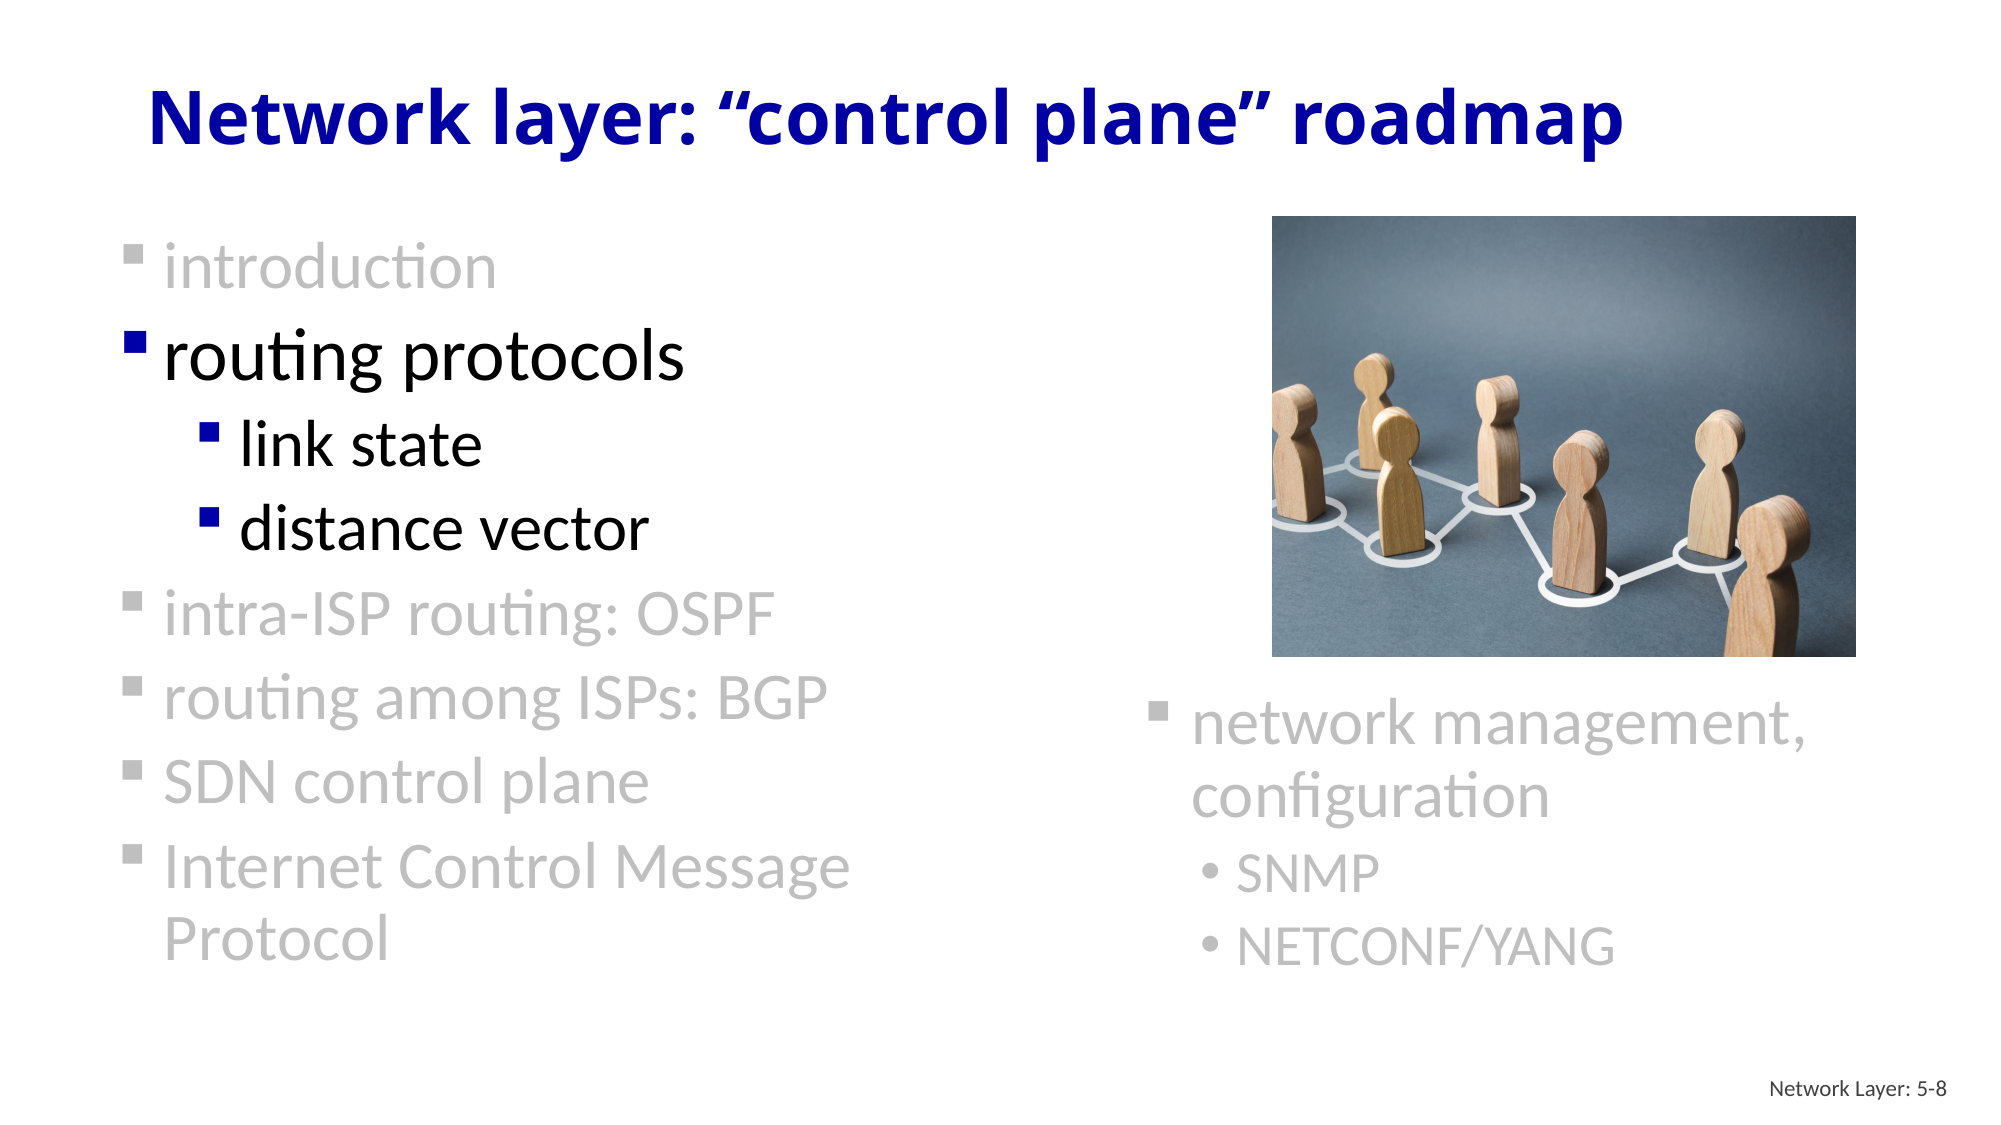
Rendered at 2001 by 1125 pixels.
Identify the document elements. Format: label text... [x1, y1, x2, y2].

text_box introduction routing protocols link state distance vector intra-ISP routing: OSPF routing among ISPs: BGP SDN control plane Internet Control Message Protocol [102, 223, 1017, 1050]
title Network layer: “control plane” roadmap [131, 47, 1856, 195]
picture [1272, 216, 1856, 658]
slide_number Network Layer: 5-8 [1512, 1056, 1963, 1117]
text_box network management, configuration SNMP NETCONF/YANG [1109, 679, 1941, 998]
